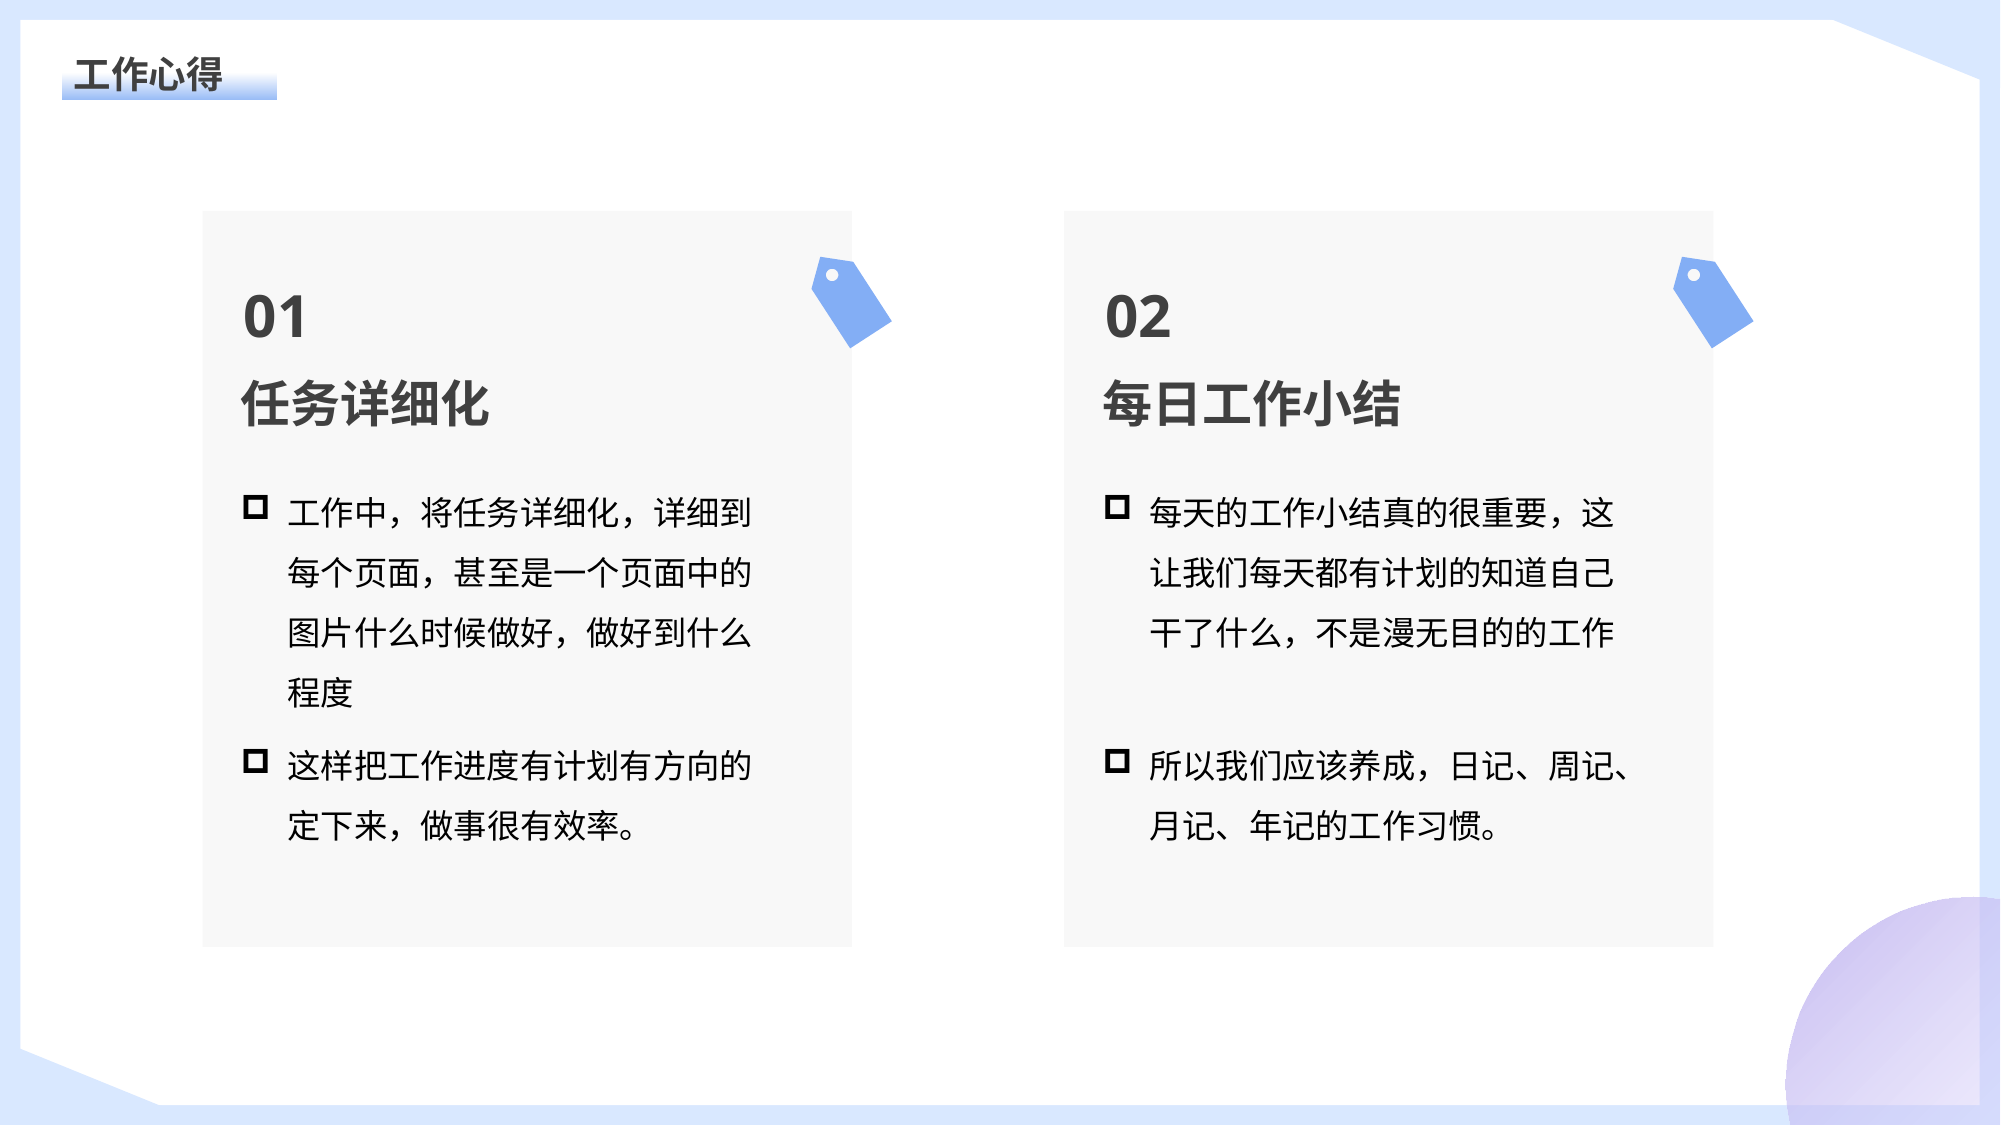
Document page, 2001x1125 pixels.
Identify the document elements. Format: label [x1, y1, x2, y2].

text_box [202, 210, 895, 947]
text_box [1064, 210, 1757, 947]
